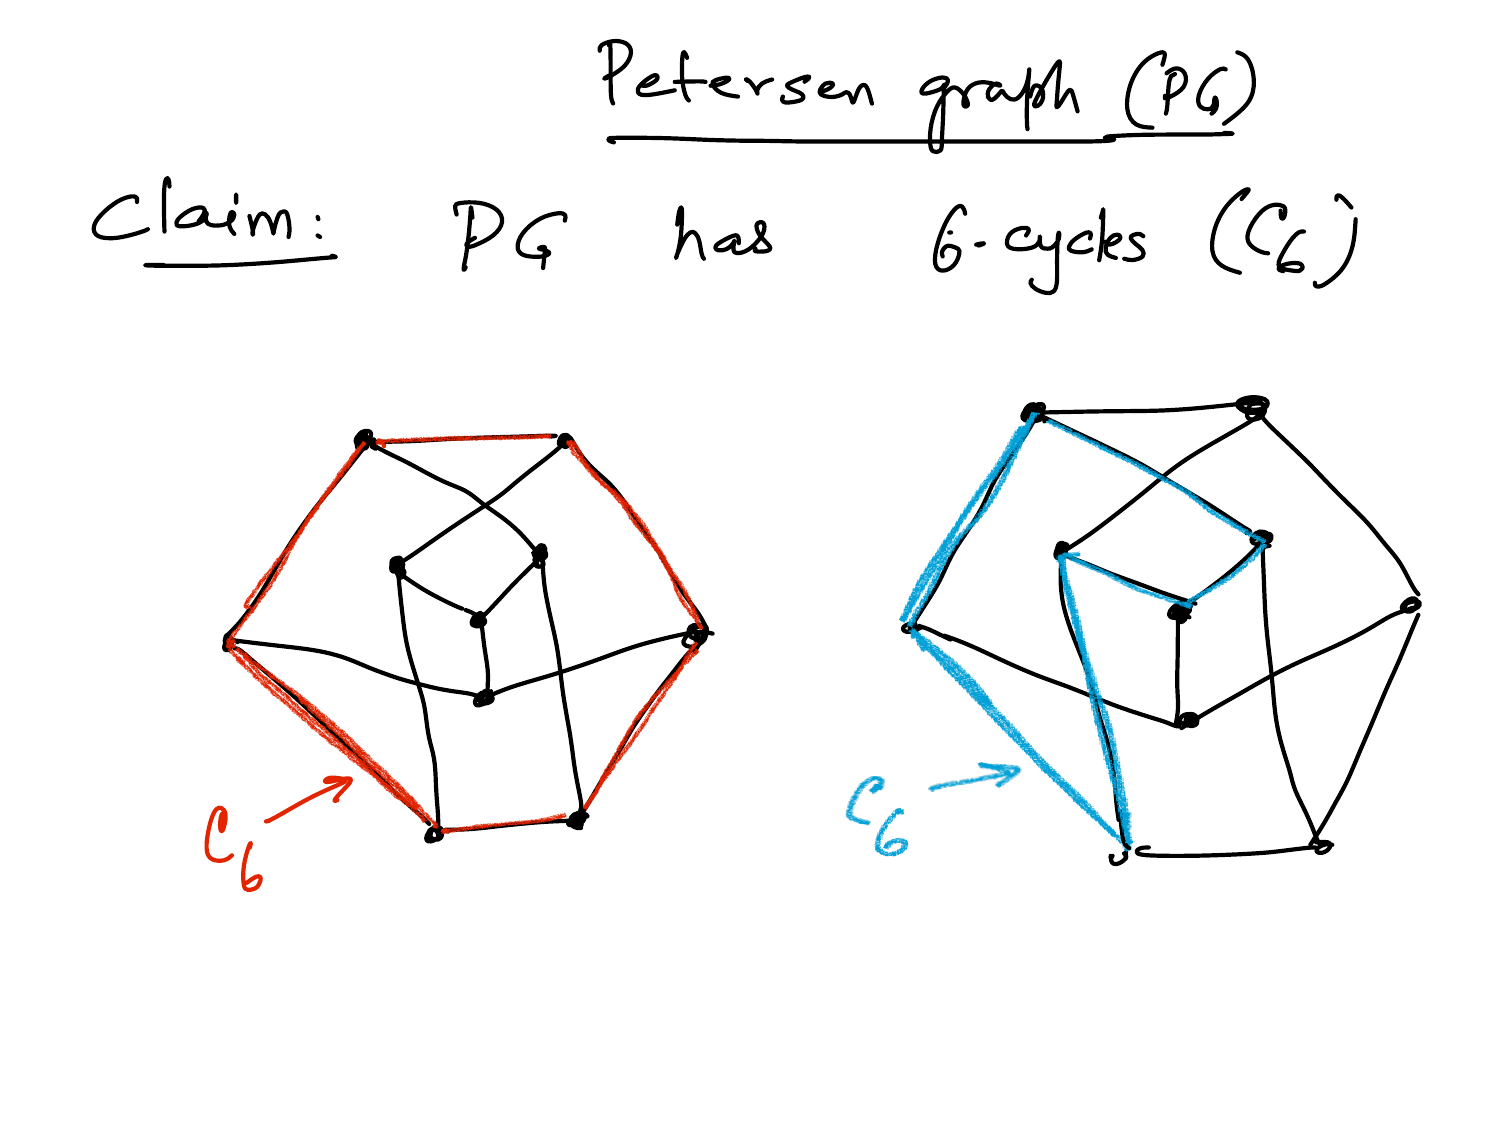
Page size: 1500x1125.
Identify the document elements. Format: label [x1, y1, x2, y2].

text_box [93, 40, 1356, 294]
text_box [845, 396, 1421, 865]
text_box [206, 430, 713, 891]
